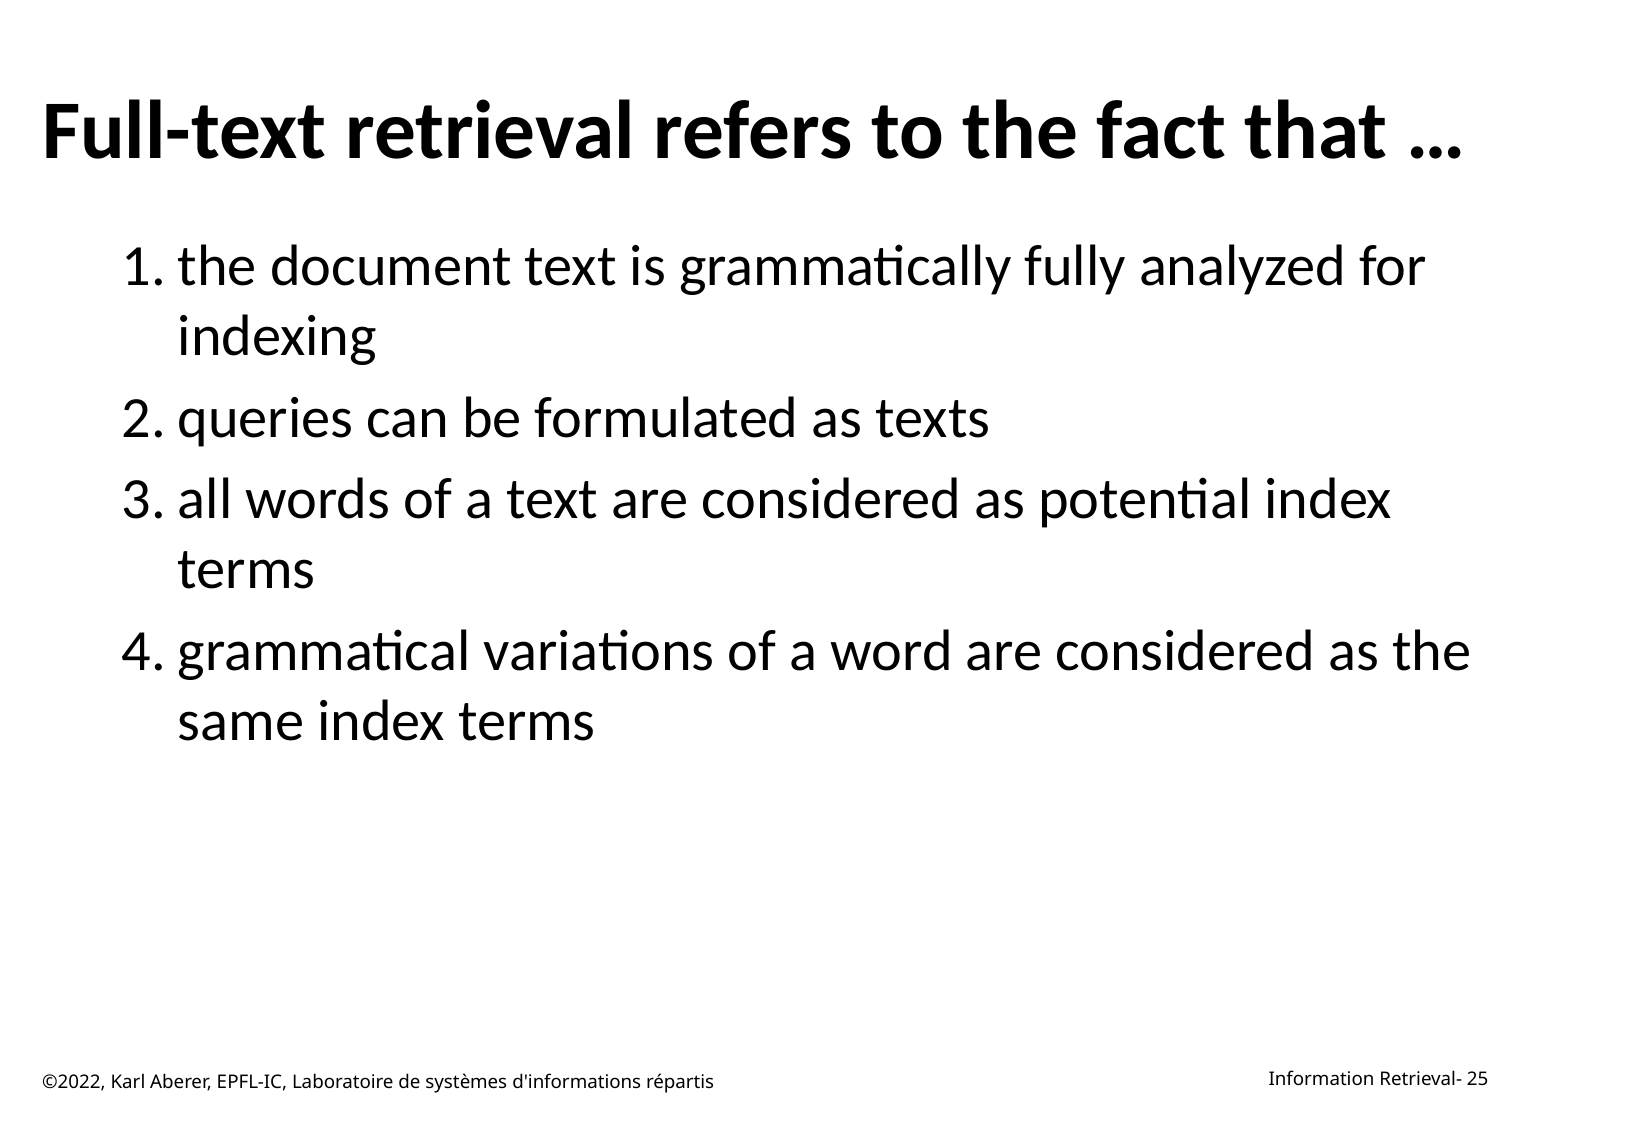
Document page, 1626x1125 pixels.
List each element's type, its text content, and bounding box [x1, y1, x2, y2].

list the document text is grammatically fully analyzed for indexing queries can be formulated as texts all words of a text are considered as potential index terms grammatical variations of a word are considered as the same index terms [31, 220, 1508, 1045]
title Full-text retrieval refers to the fact that … [27, 50, 1504, 200]
footer ©2022, Karl Aberer, EPFL-IC, Laboratoire de systèmes d'informations répartis [26, 1062, 1071, 1101]
